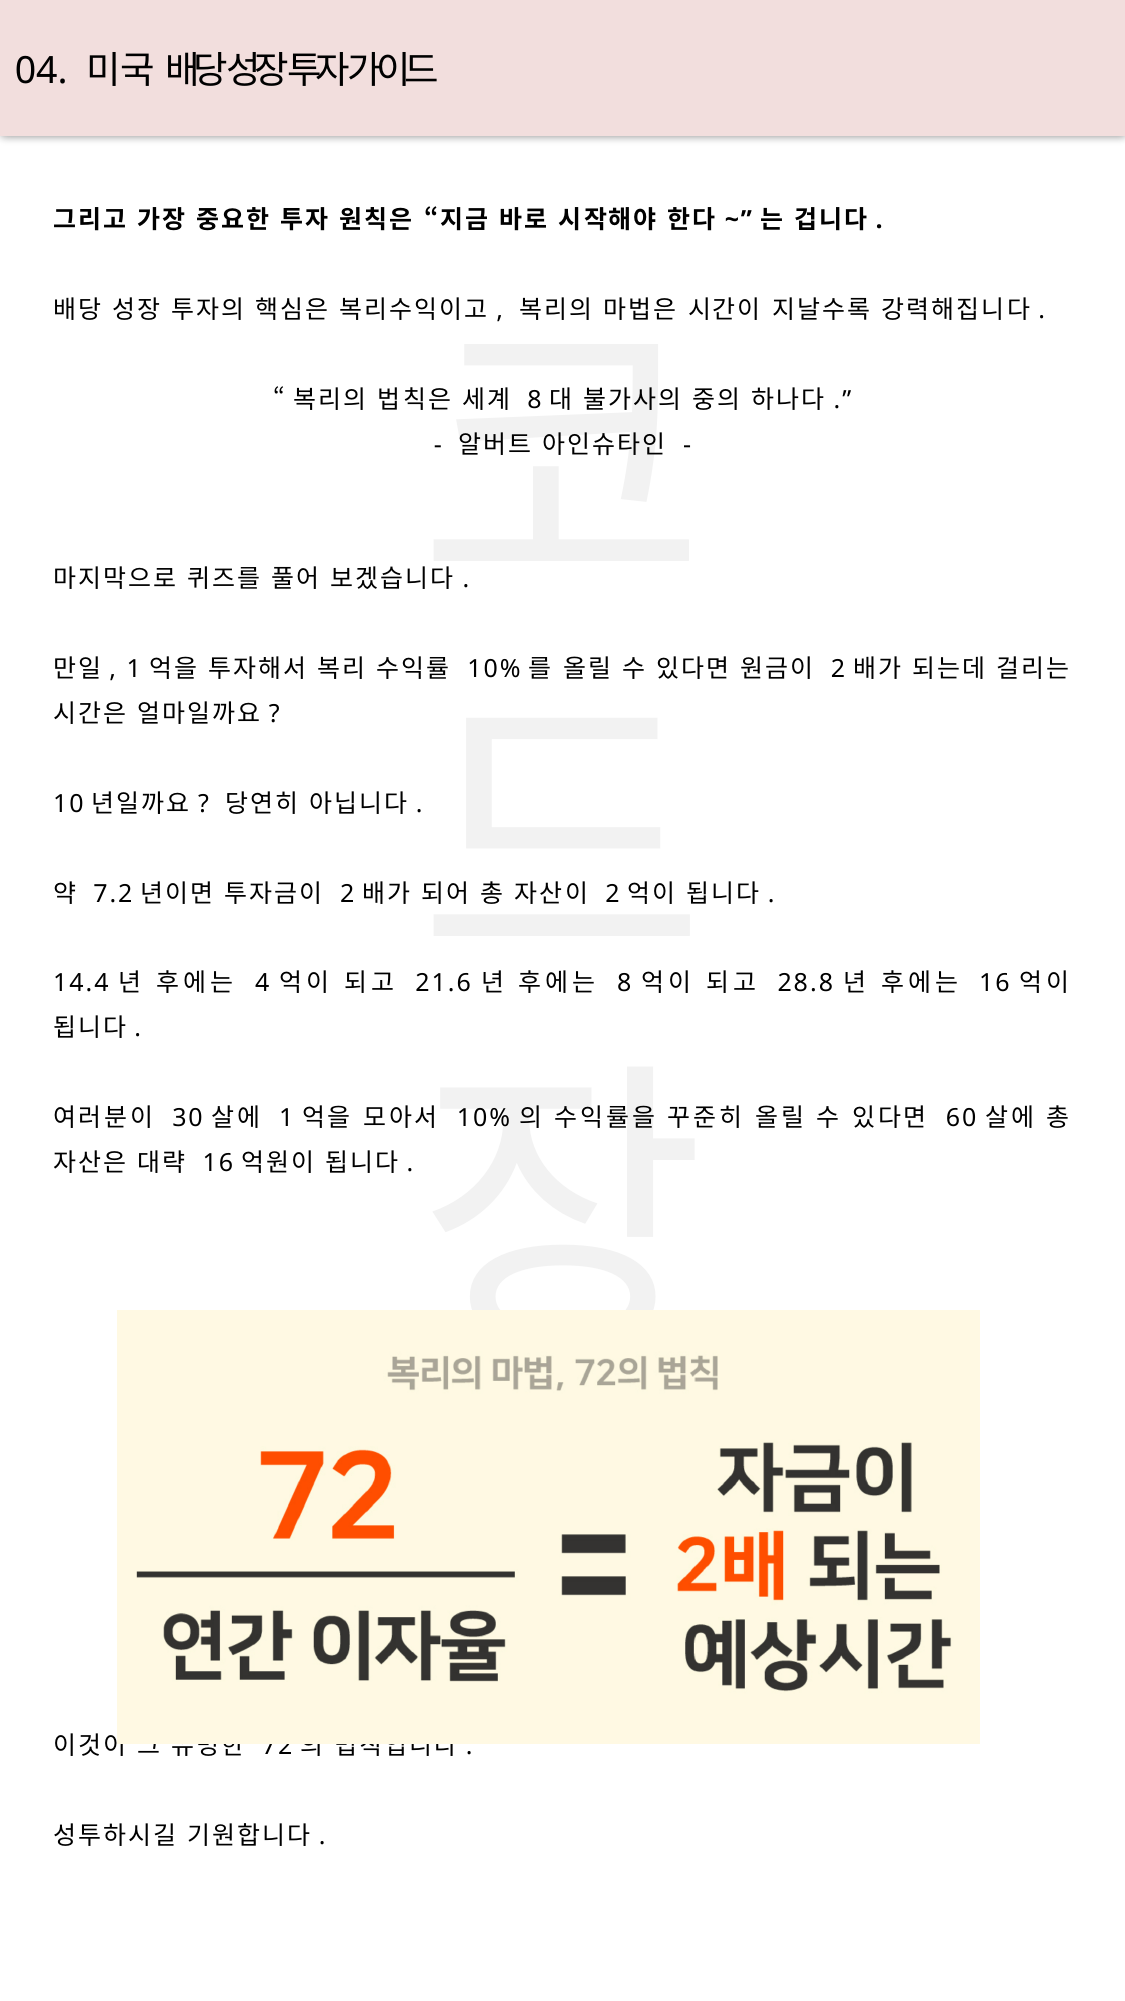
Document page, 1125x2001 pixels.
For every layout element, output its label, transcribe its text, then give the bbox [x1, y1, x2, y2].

text_box 그리고 가장 중요한 투자 원칙은 “지금 바로 시작해야 한다~”는 겁니다. 배당 성장 투자의 핵심은 복리수익이고, 복리의 마법은 시간이 지날수록 강력해집니다. “복리의 법칙은 세계 8대 불가사의 중의 하나다.” - 알버트 아인슈타인 - 마지막으로 퀴즈를 풀어 보겠습니다. 만일, 1억을 투자해서 복리 수익률 10%를 올릴 수 있다면 원금이 2배가 되는데 걸리는 시간은 얼마일까요? 10년일까요? 당연히 아닙니다. 약 7.2년이면 투자금이 2배가 되어 총 자산이 2억이 됩니다. 14.4년 후에는 4억이 되고 21.6년 후에는 8억이 되고 28.8년 후에는 16억이 됩니다. 여러분이 30살에 1억을 모아서 10%의 수익률을 꾸준히 올릴 수 있다면 60살에 총 자산은 대략 16억원이 됩니다. 이것이 그 유명한 72의 법칙입니다. 성투하시길 기원합니다. [38, 181, 1087, 1954]
text_box 04. 미국 배당 성장 투자 가이드 [0, 0, 1125, 136]
picture [117, 1310, 980, 1744]
